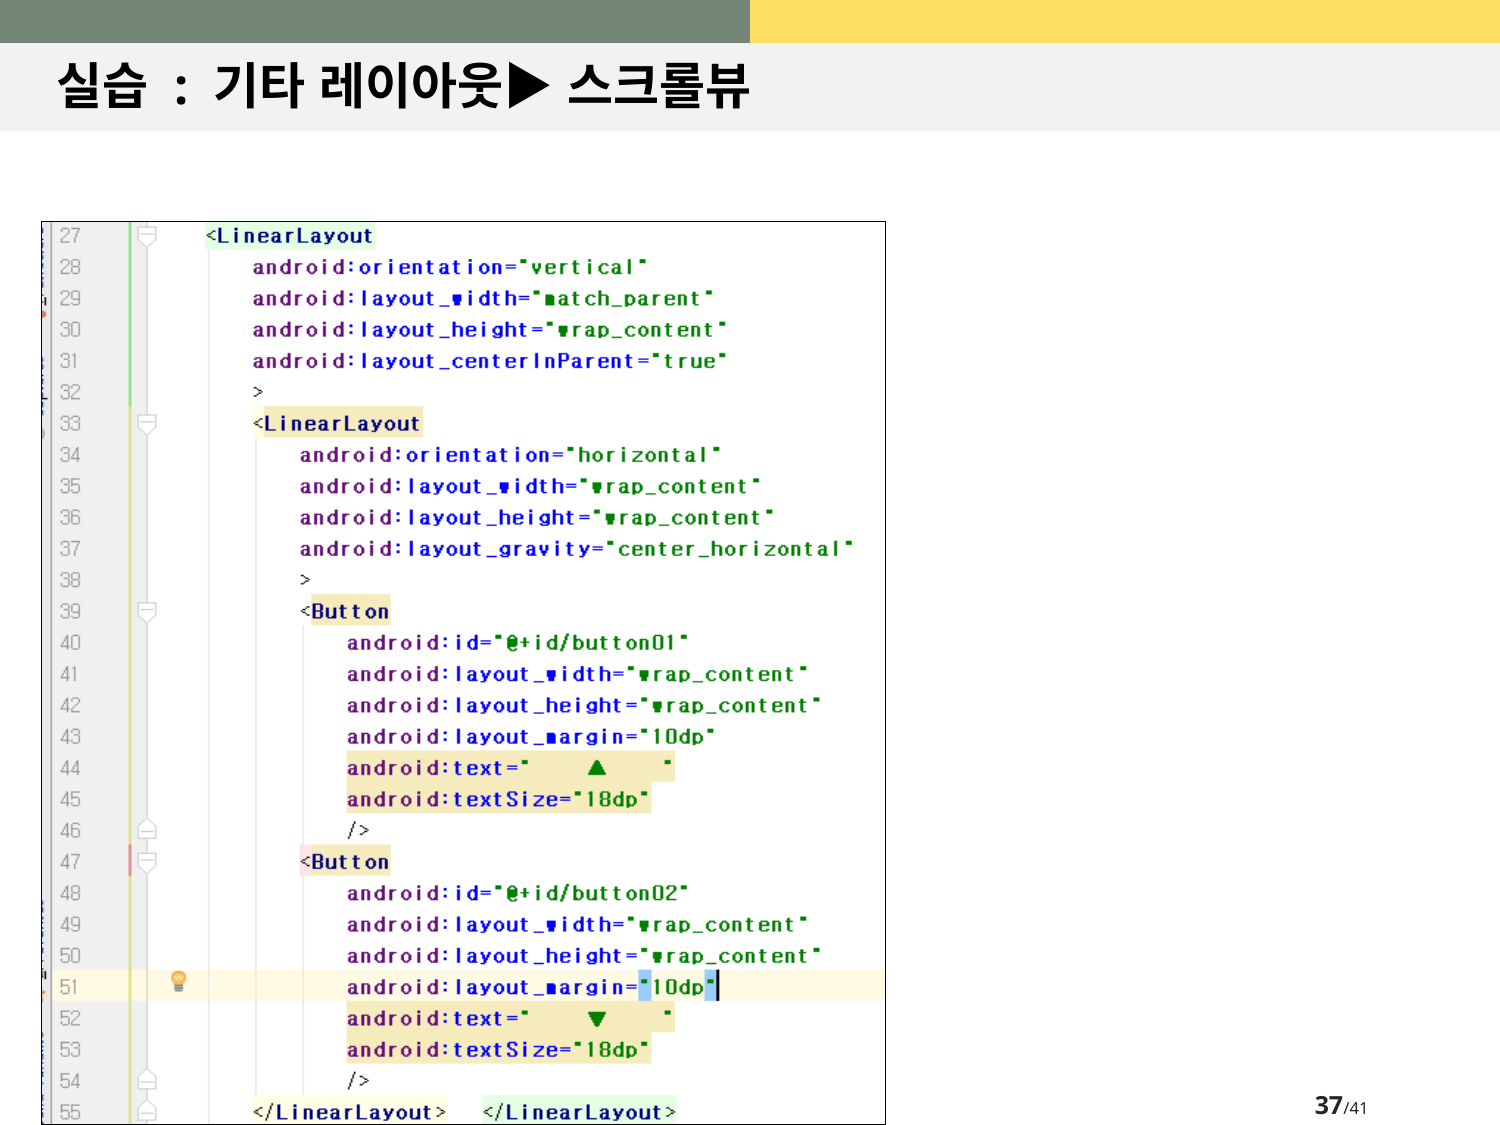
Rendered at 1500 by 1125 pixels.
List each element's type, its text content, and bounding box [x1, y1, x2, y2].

title 실습 : 기타 레이아웃▶ 스크롤뷰 [41, 42, 1459, 128]
picture [41, 221, 886, 1125]
